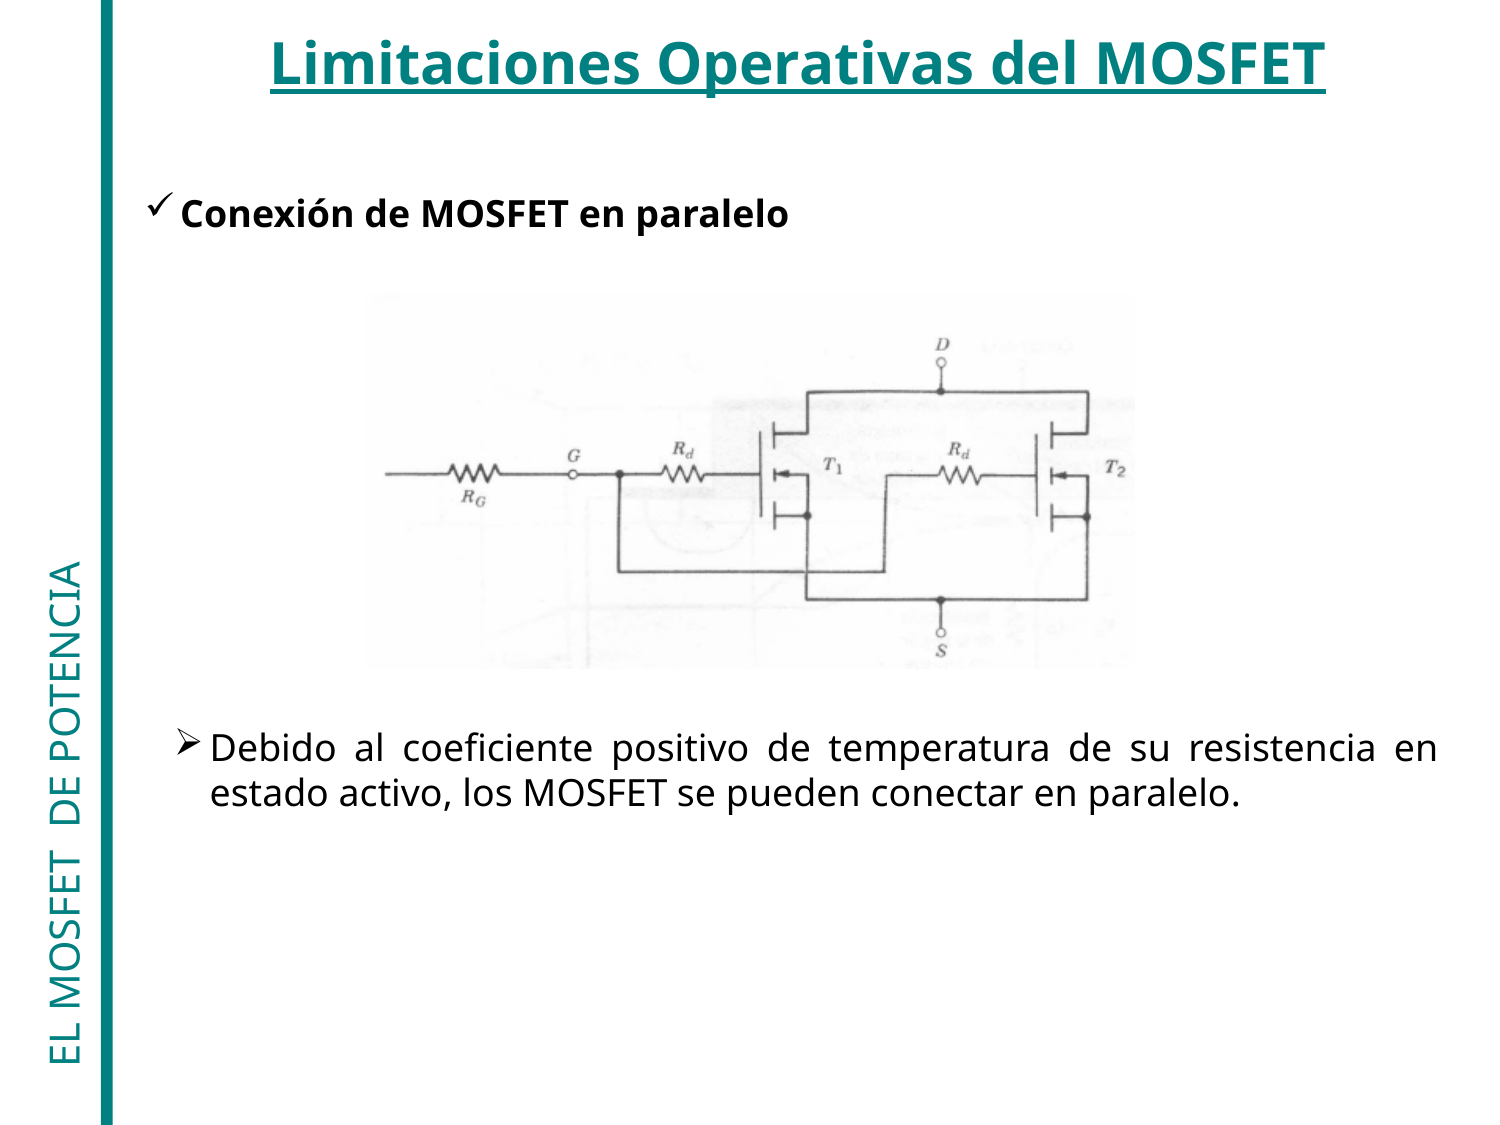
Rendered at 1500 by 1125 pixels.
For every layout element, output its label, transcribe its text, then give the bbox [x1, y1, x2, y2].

picture [365, 293, 1135, 669]
text_box Limitaciones Operativas del MOSFET [254, 19, 1376, 104]
text_box EL MOSFET DE POTENCIA [30, 31, 96, 1083]
text_box Conexión de MOSFET en paralelo [129, 182, 805, 243]
text_box Debido al coeficiente positivo de temperatura de su resistencia en estado activo, los MOSFET se pueden conectar en paralelo. [159, 716, 1455, 821]
text_box [100, 0, 113, 1125]
